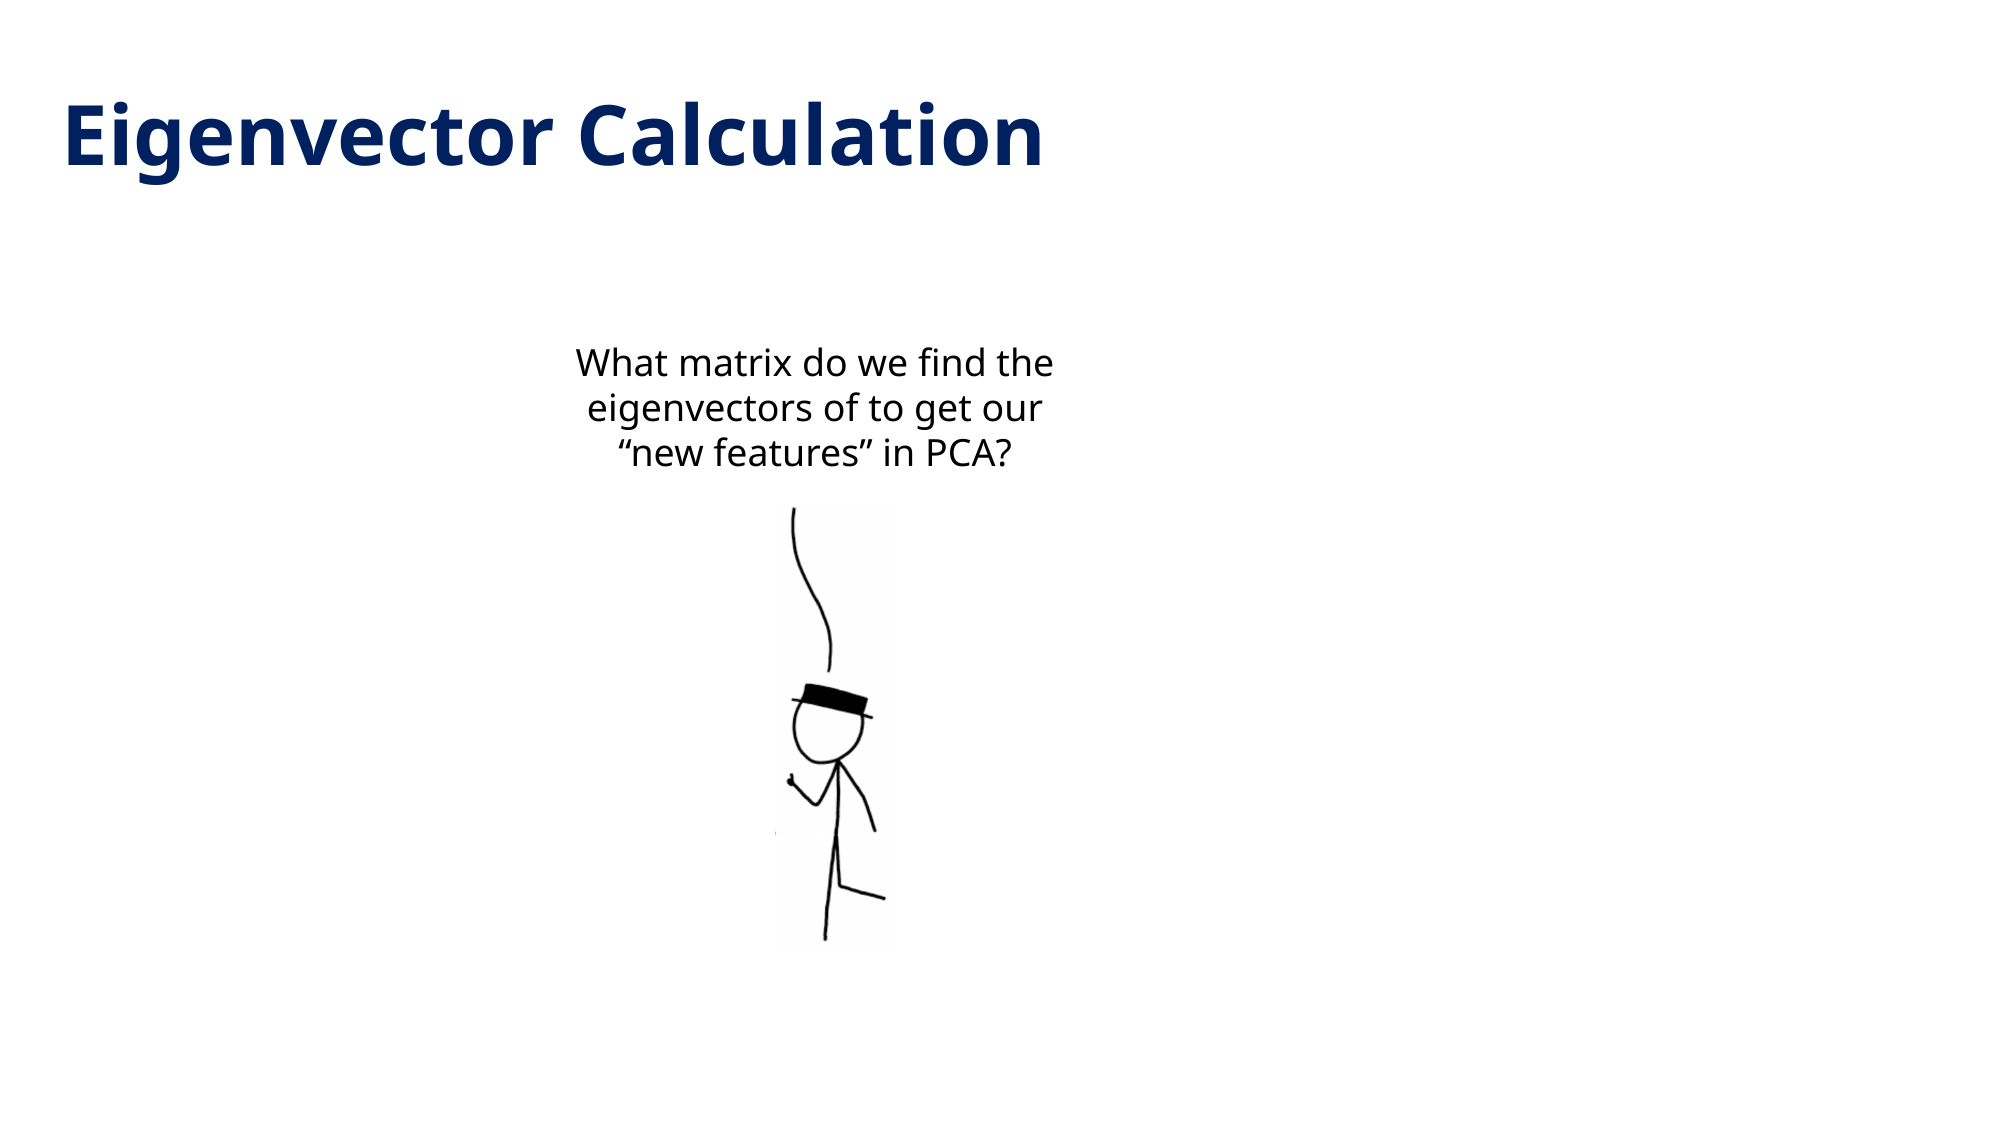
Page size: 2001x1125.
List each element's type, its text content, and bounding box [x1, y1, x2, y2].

text_box What matrix do we find the eigenvectors of to get our “new features” in PCA? [529, 331, 1101, 482]
text_box Eigenvector Calculation [47, 74, 1393, 190]
picture [775, 501, 898, 949]
